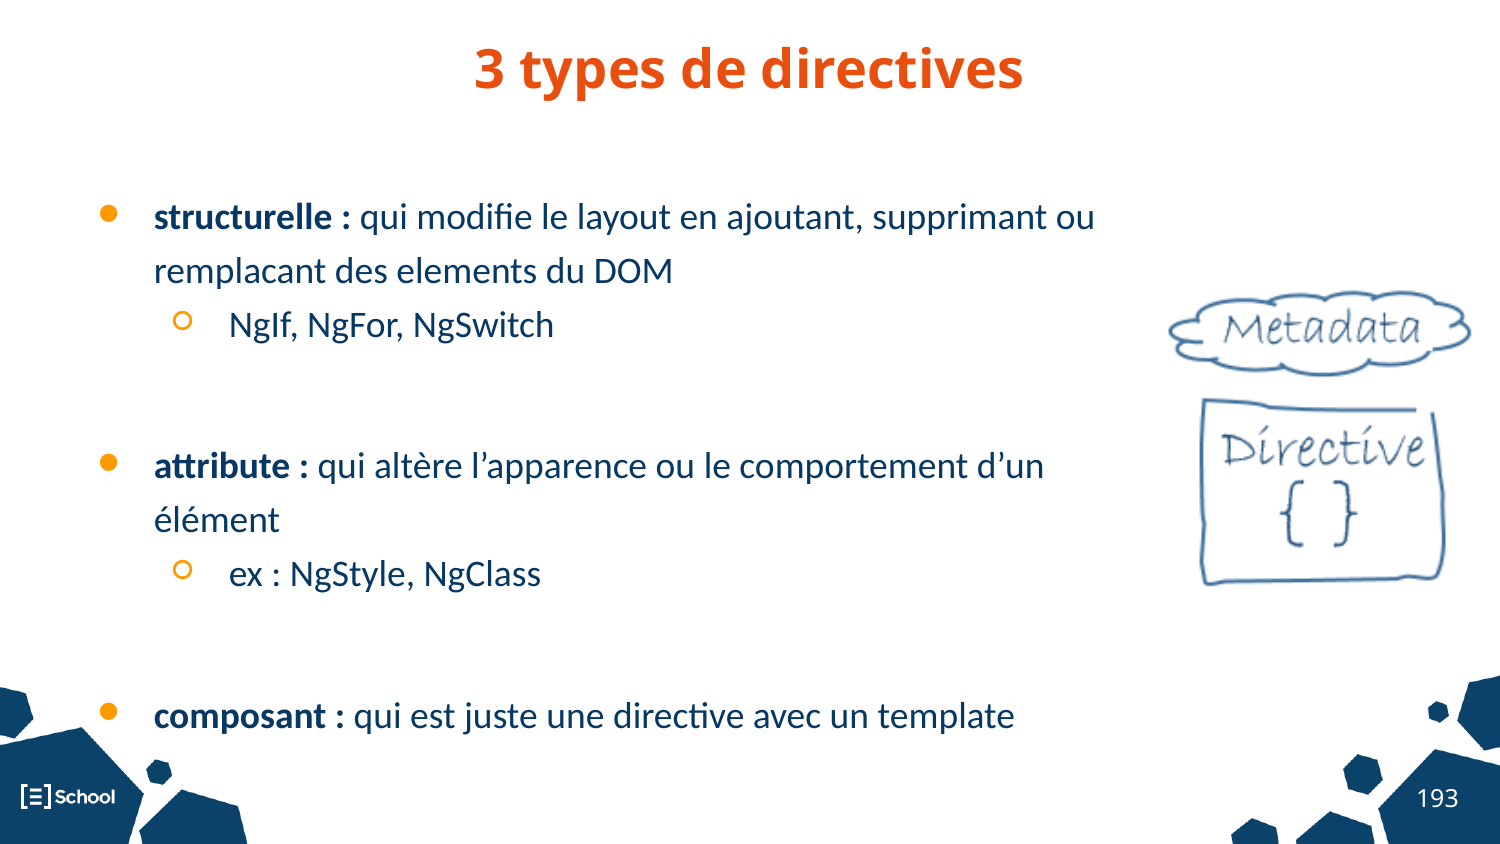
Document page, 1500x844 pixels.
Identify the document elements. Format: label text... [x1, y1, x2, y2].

text_box structurelle : qui modifie le layout en ajoutant, supprimant ou remplacant des elements du DOM NgIf, NgFor, NgSwitch attribute : qui altère l’apparence ou le comportement d’un élément ex : NgStyle, NgClass composant : qui est juste une directive avec un template [63, 168, 1131, 760]
text_box 3 types de directives [25, 11, 1475, 123]
picture [0, 0, 1500, 844]
slide_number ‹#› [1383, 767, 1474, 832]
